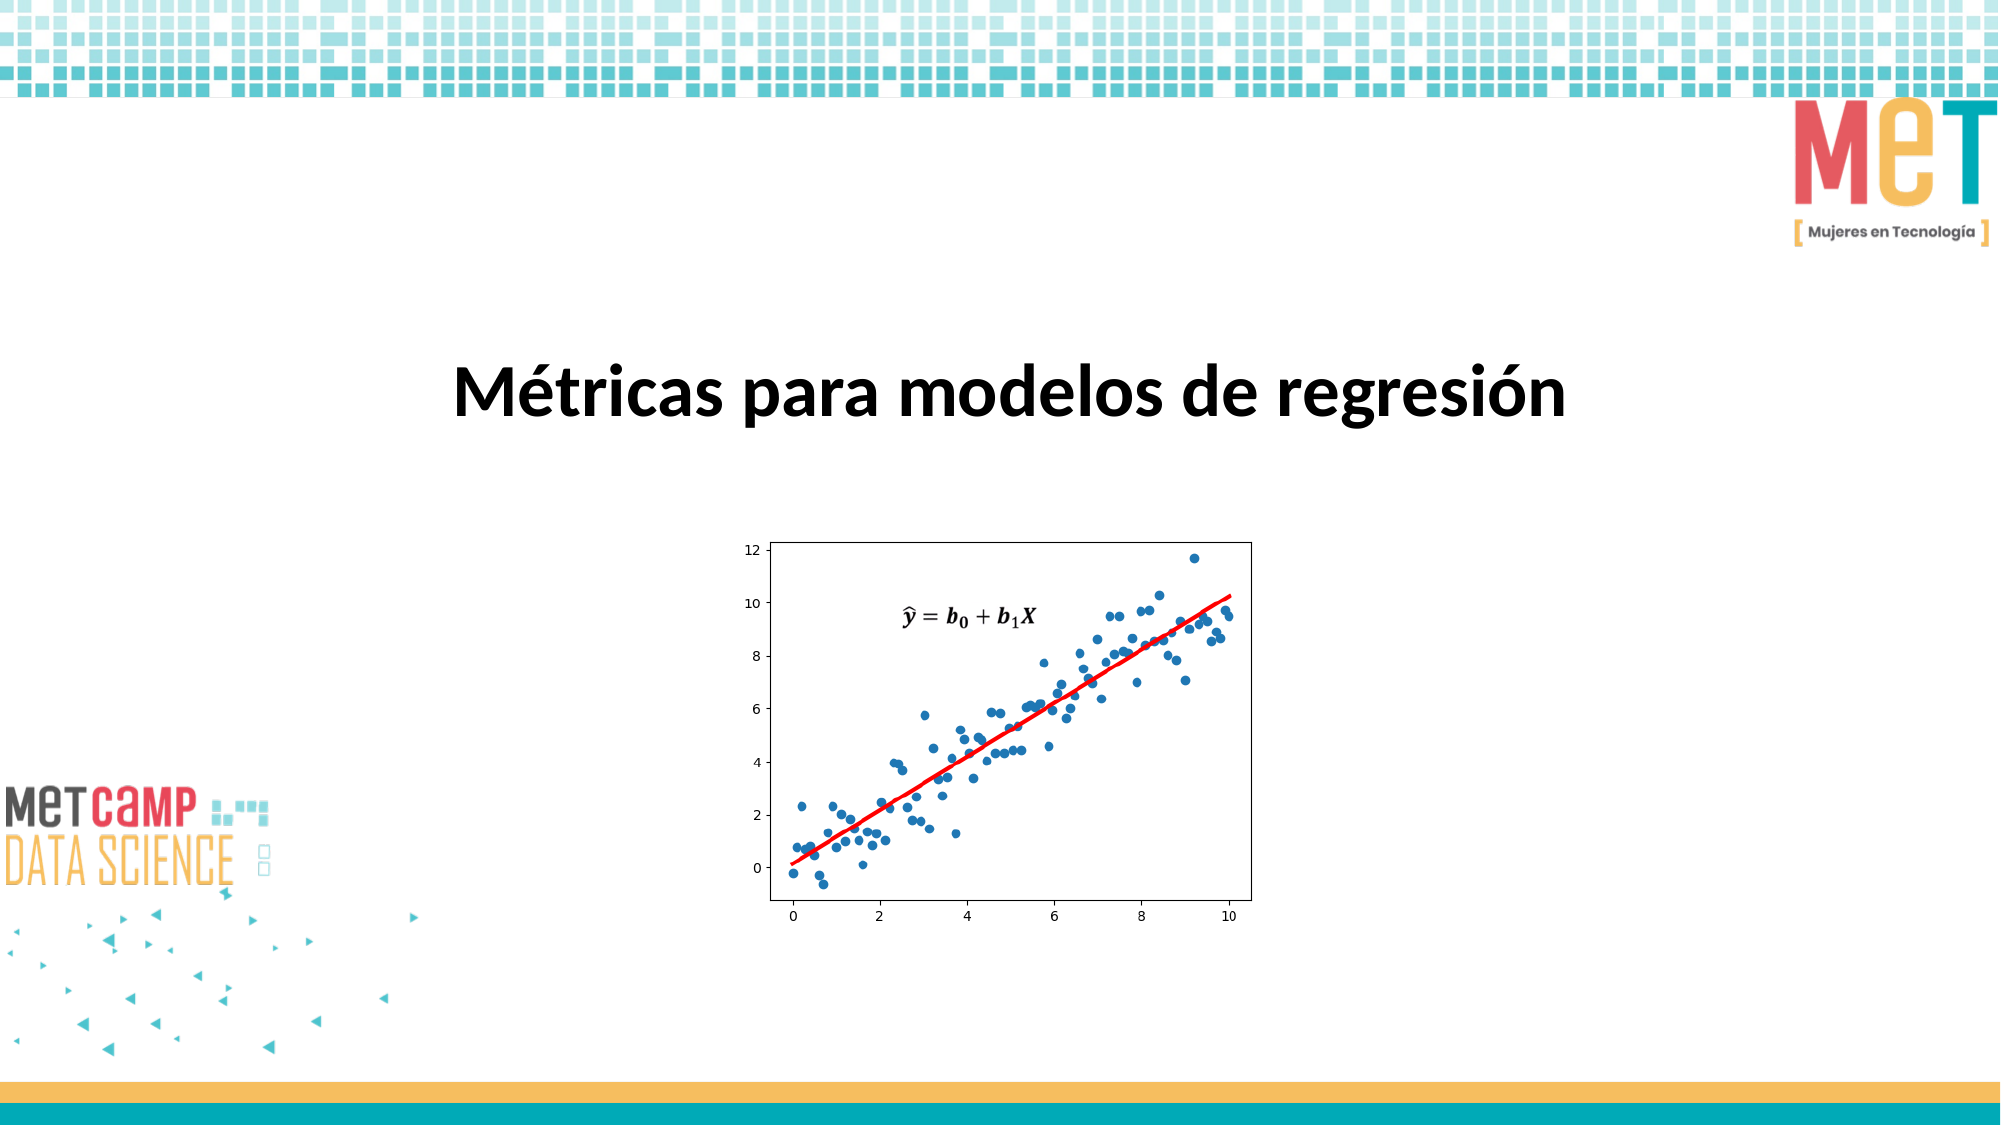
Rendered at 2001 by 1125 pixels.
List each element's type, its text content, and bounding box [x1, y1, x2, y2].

text_box Métricas para modelos de regresión [213, 326, 1808, 447]
picture [0, 0, 2001, 1125]
